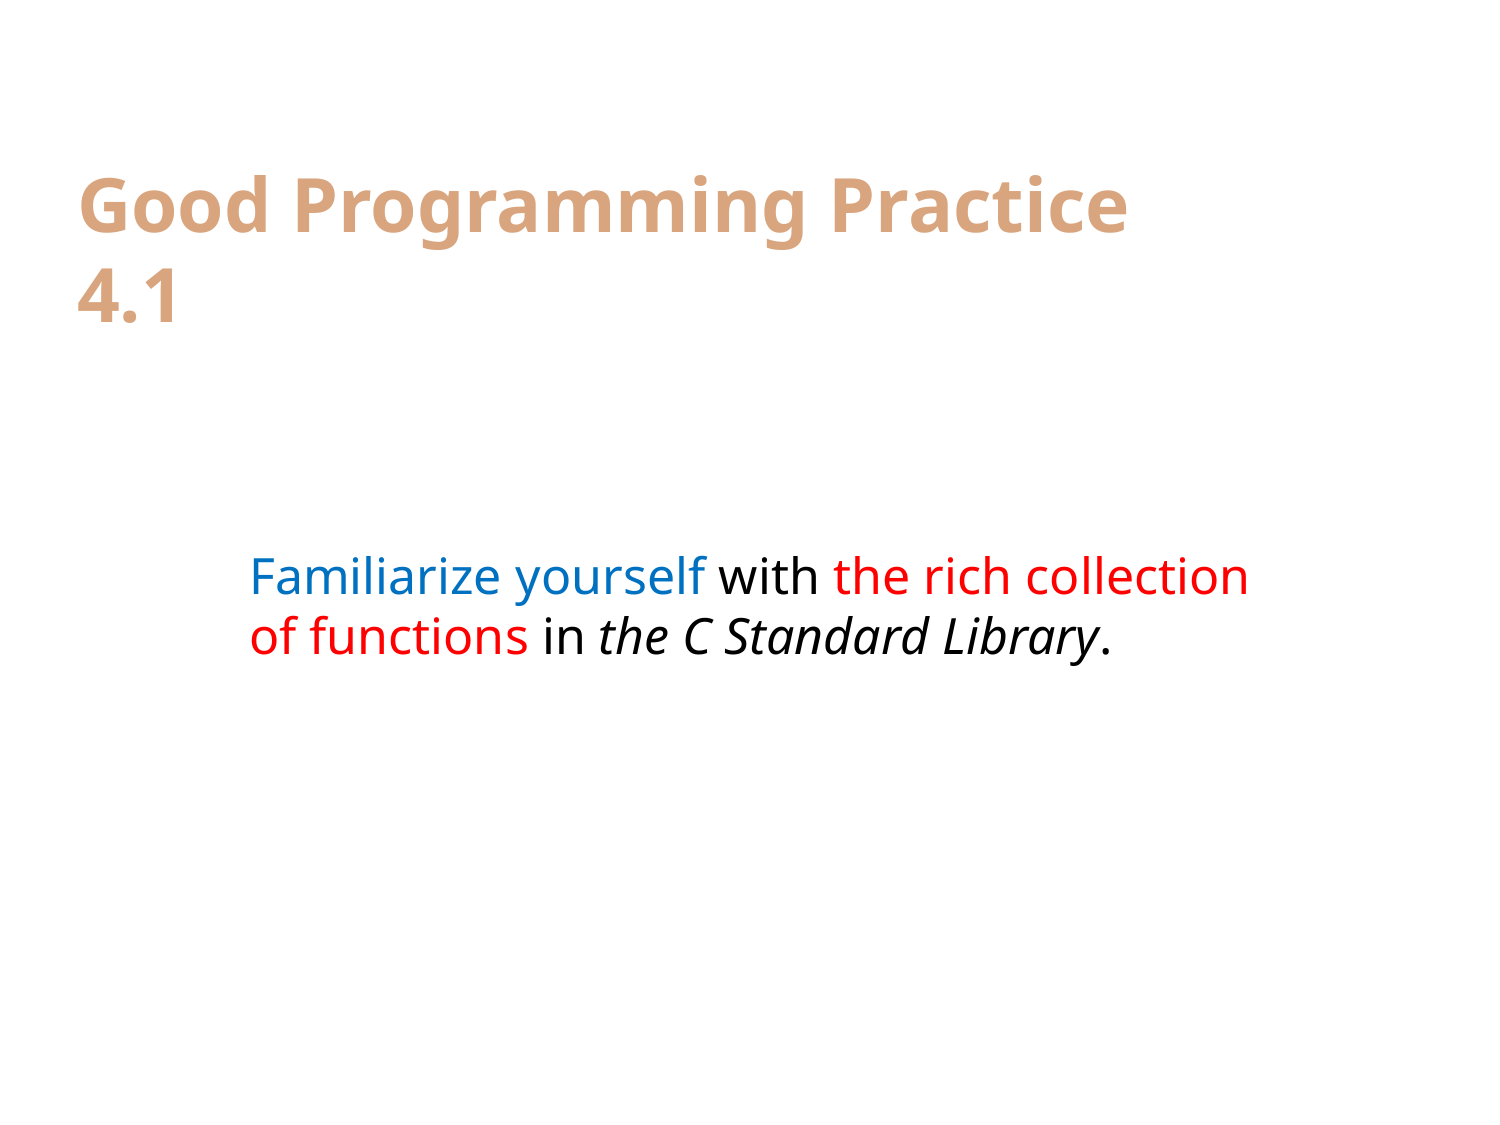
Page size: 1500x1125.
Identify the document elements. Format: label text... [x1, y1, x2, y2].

list Familiarize yourself with the rich collection of functions in the C Standard Library. [234, 537, 1266, 674]
title Good Programming Practice 4.1 [62, 149, 1150, 353]
